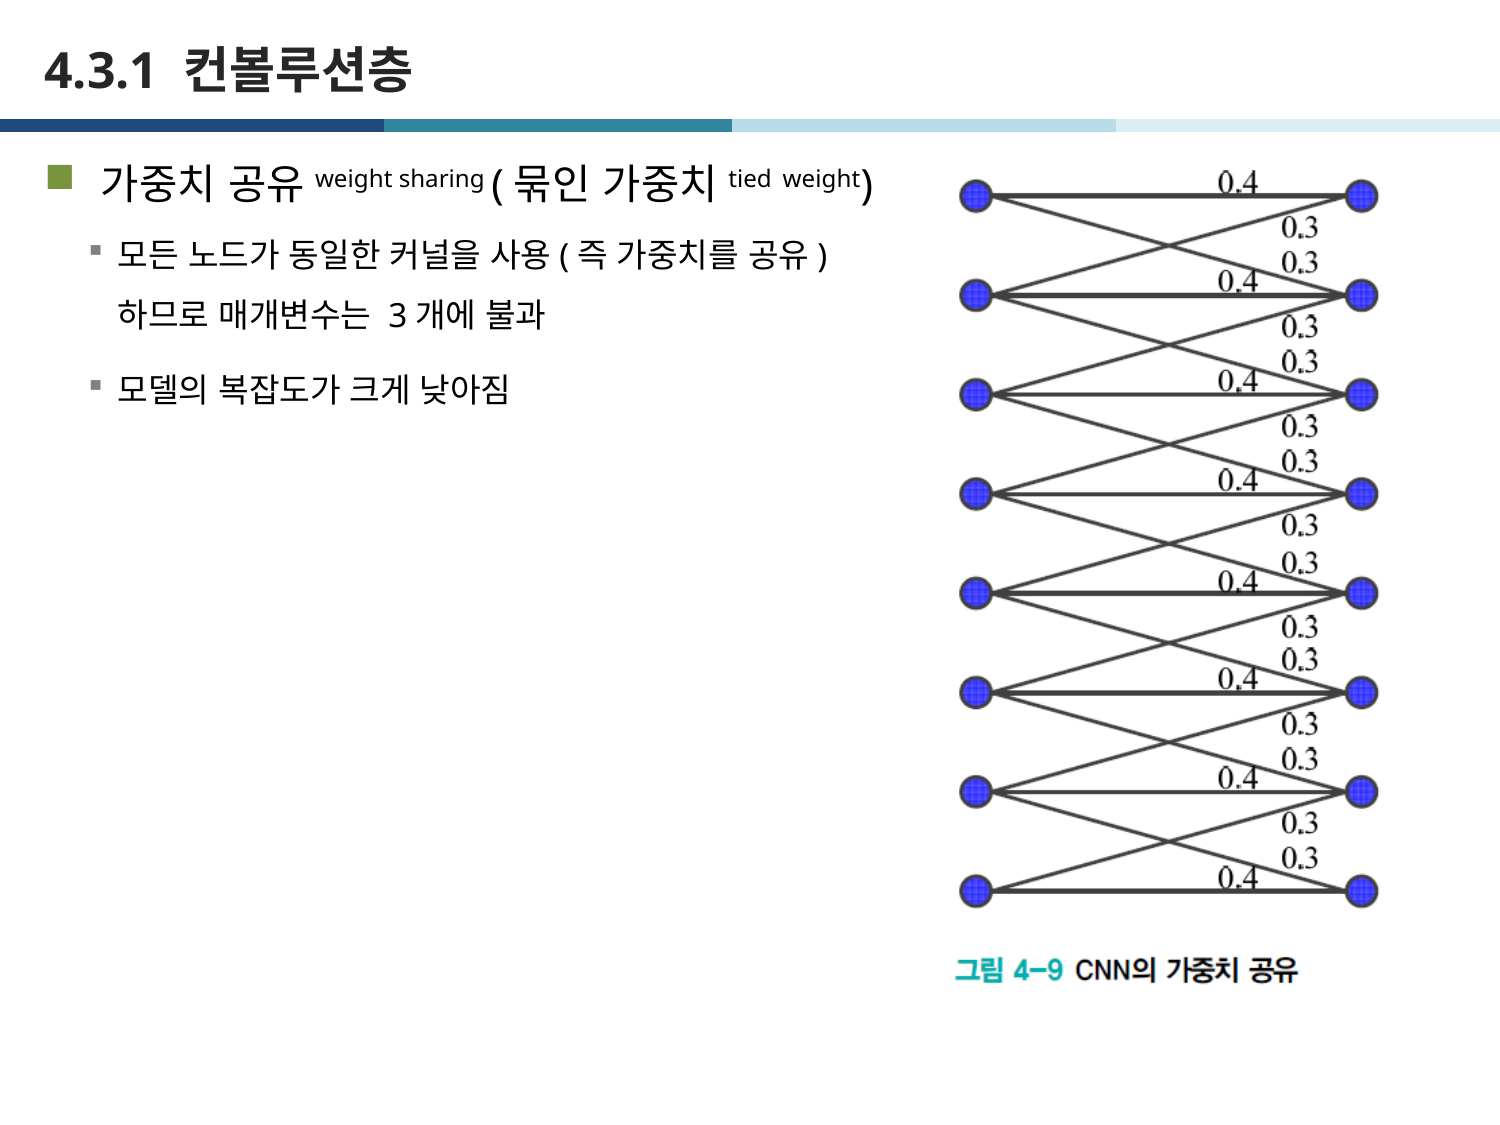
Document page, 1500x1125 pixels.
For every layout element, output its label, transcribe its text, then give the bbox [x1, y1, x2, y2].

list 가중치 공유weight sharing (묶인 가중치tied weight) 모든 노드가 동일한 커널을 사용(즉 가중치를 공유)하므로 매개변수는 3개에 불과 모델의 복잡도가 크게 낮아짐 [29, 125, 940, 1083]
picture [950, 169, 1385, 987]
title 4.3.1 컨볼루션층 [29, 23, 1270, 114]
